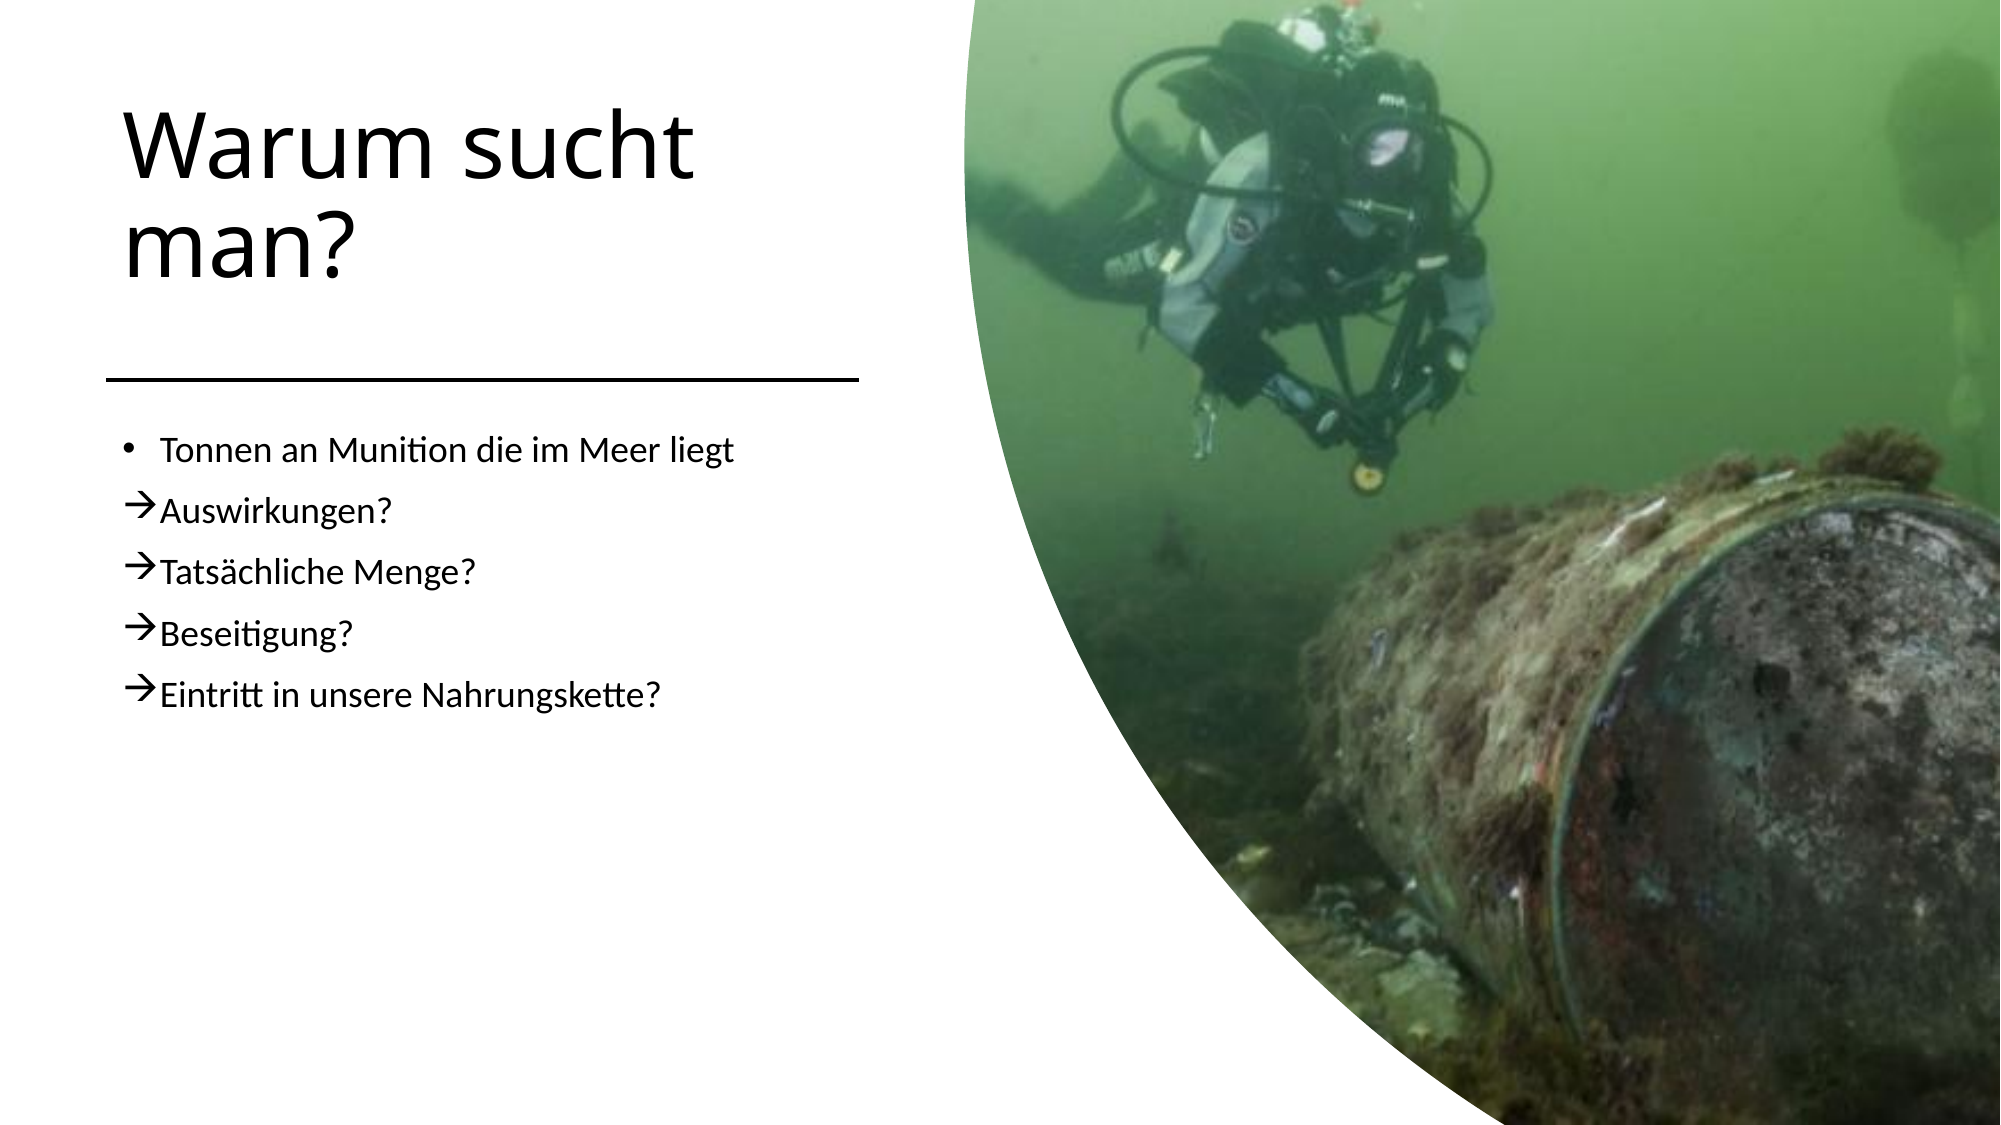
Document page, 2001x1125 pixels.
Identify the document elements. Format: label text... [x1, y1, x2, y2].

title Warum sucht man? [107, 59, 948, 338]
picture [964, 0, 2000, 1125]
list Tonnen an Munition die im Meer liegt Auswirkungen? Tatsächliche Menge? Beseitigung? Eintritt in unsere Nahrungskette? [107, 422, 948, 991]
